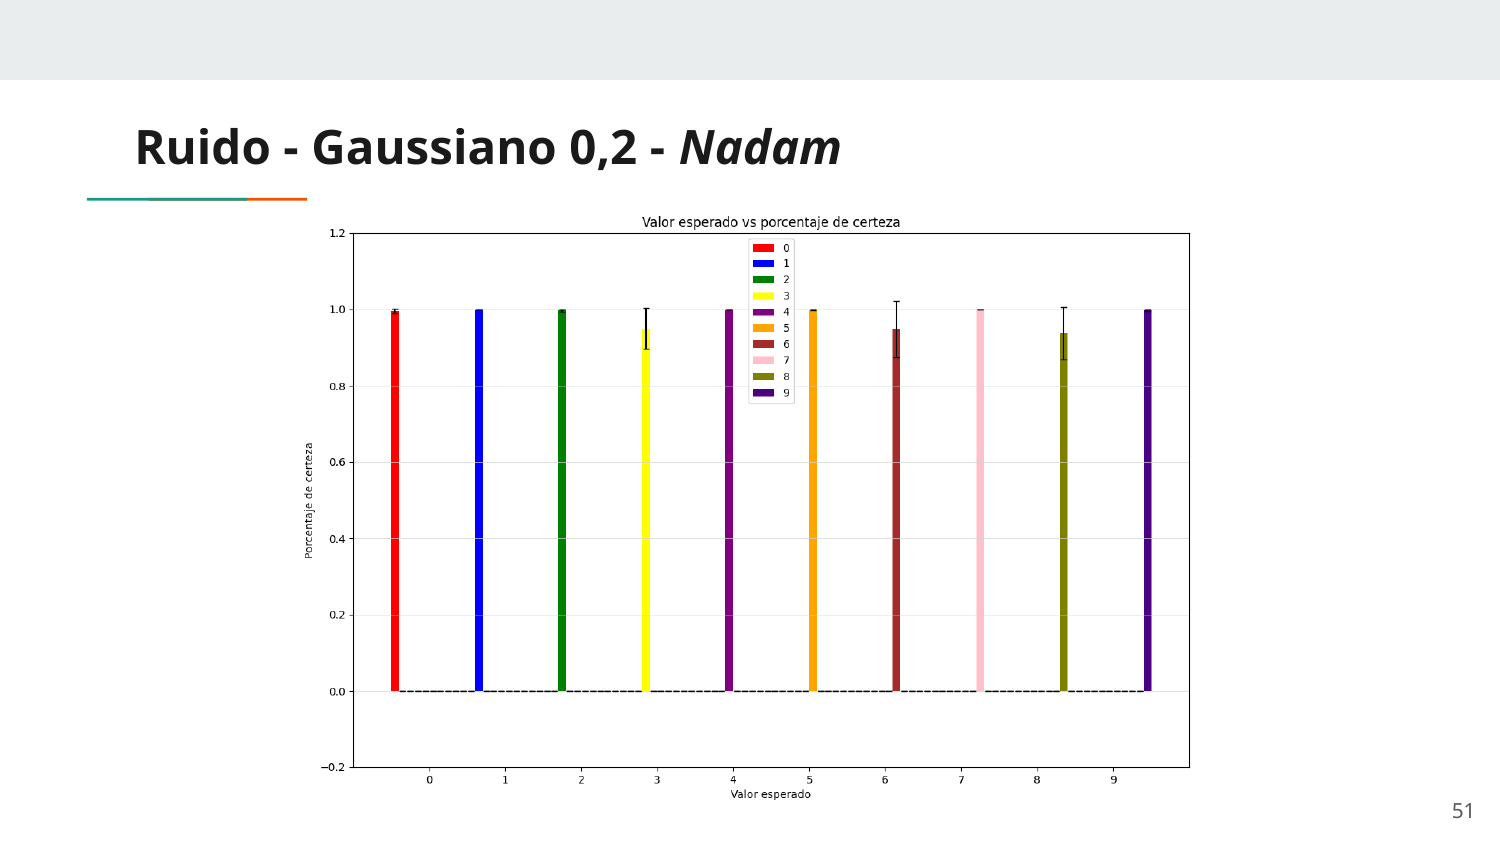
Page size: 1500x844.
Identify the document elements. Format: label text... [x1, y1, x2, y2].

picture [295, 205, 1205, 810]
slide_number ‹#› [1400, 779, 1491, 844]
title Ruido - Gaussiano 0,2 - Nadam [119, 101, 1381, 190]
